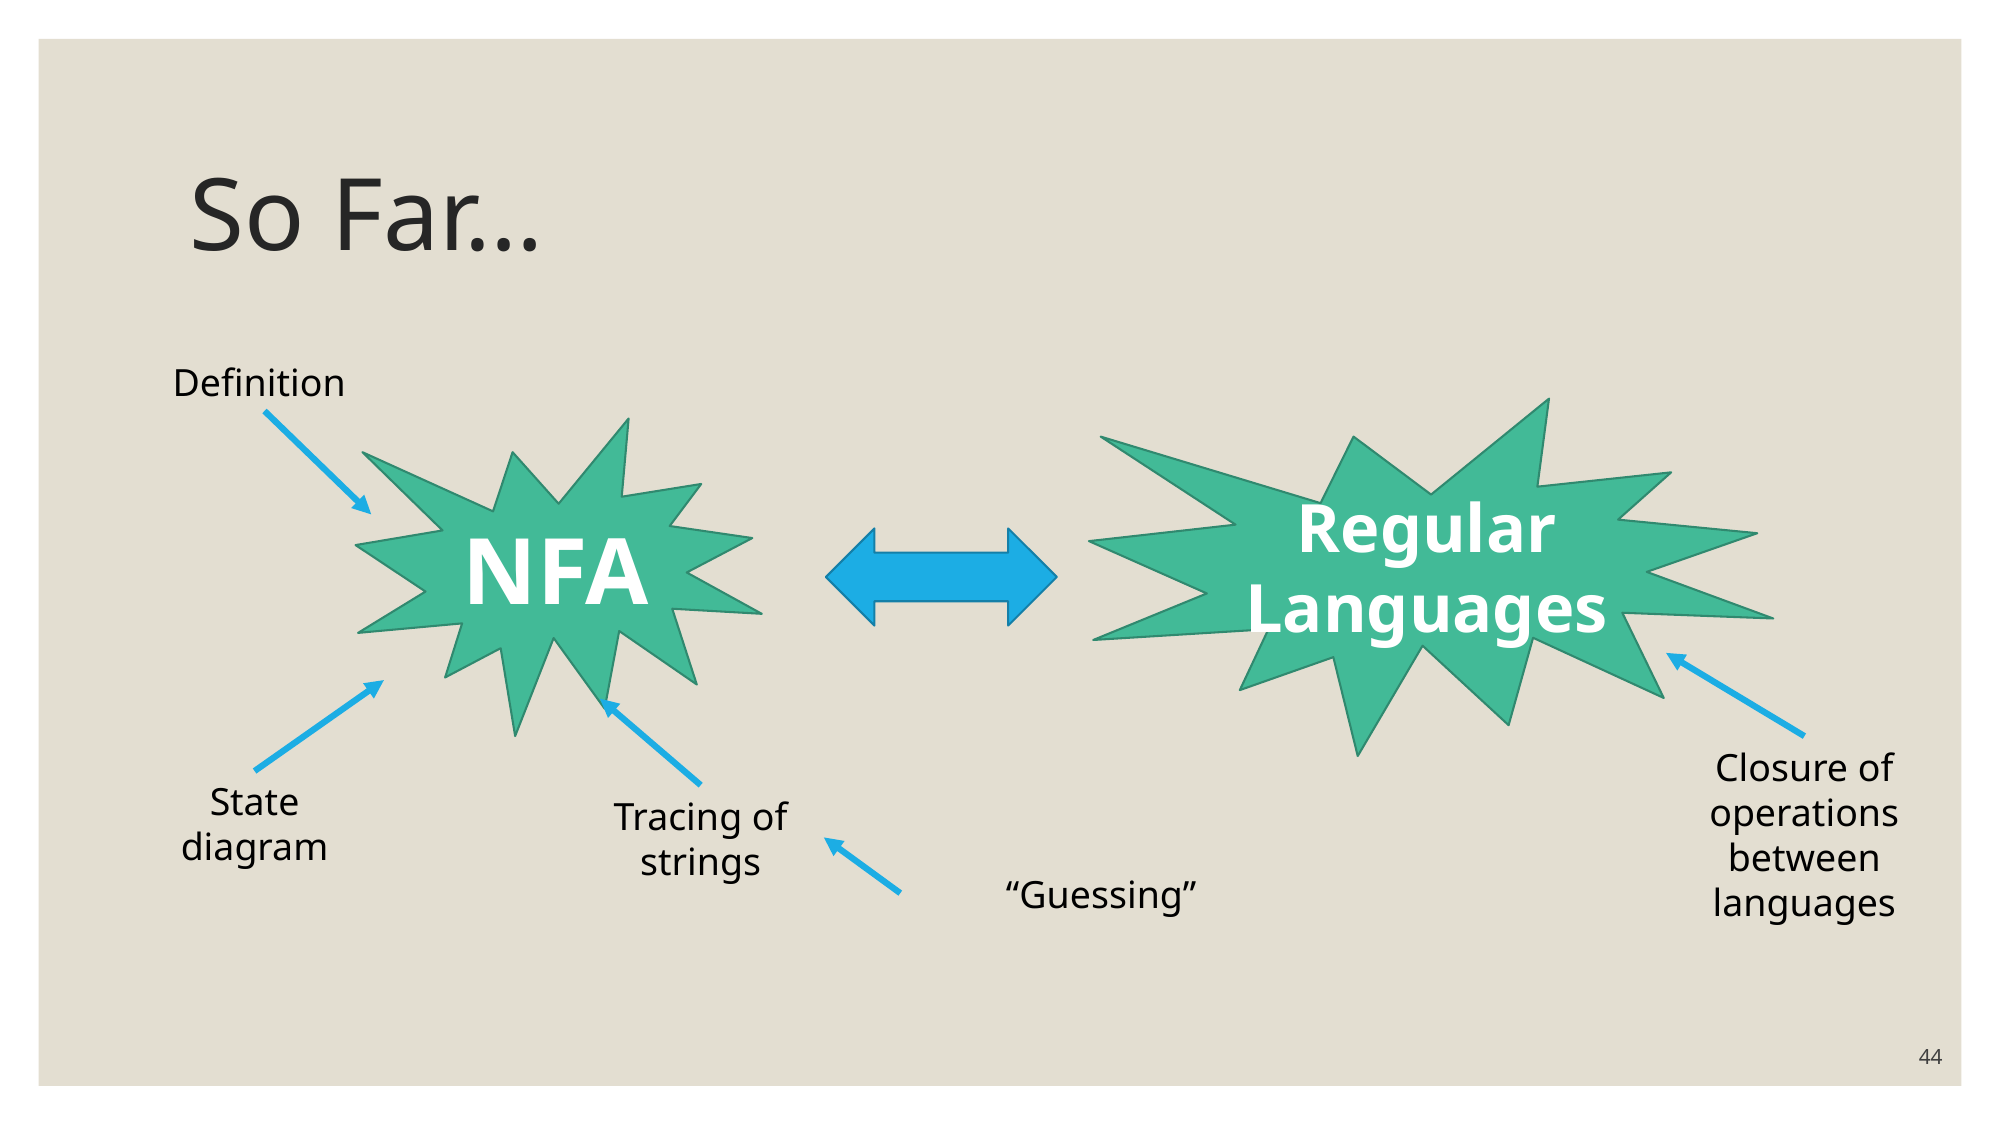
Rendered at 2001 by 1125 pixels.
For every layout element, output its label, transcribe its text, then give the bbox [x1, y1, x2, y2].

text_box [599, 698, 701, 786]
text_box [1666, 652, 1805, 737]
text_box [254, 680, 384, 771]
text_box Definition [157, 351, 372, 411]
slide_number 44 [1717, 1034, 1958, 1080]
text_box [825, 527, 1058, 627]
text_box Regular Languages [1087, 397, 1775, 758]
text_box State diagram [147, 770, 362, 876]
text_box Closure of operations between languages [1679, 736, 1930, 931]
text_box “Guessing” [900, 863, 1302, 923]
title So Far… [174, 105, 1825, 331]
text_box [823, 838, 901, 894]
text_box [264, 411, 372, 515]
text_box Tracing of strings [577, 785, 824, 890]
text_box NFA [354, 417, 763, 738]
